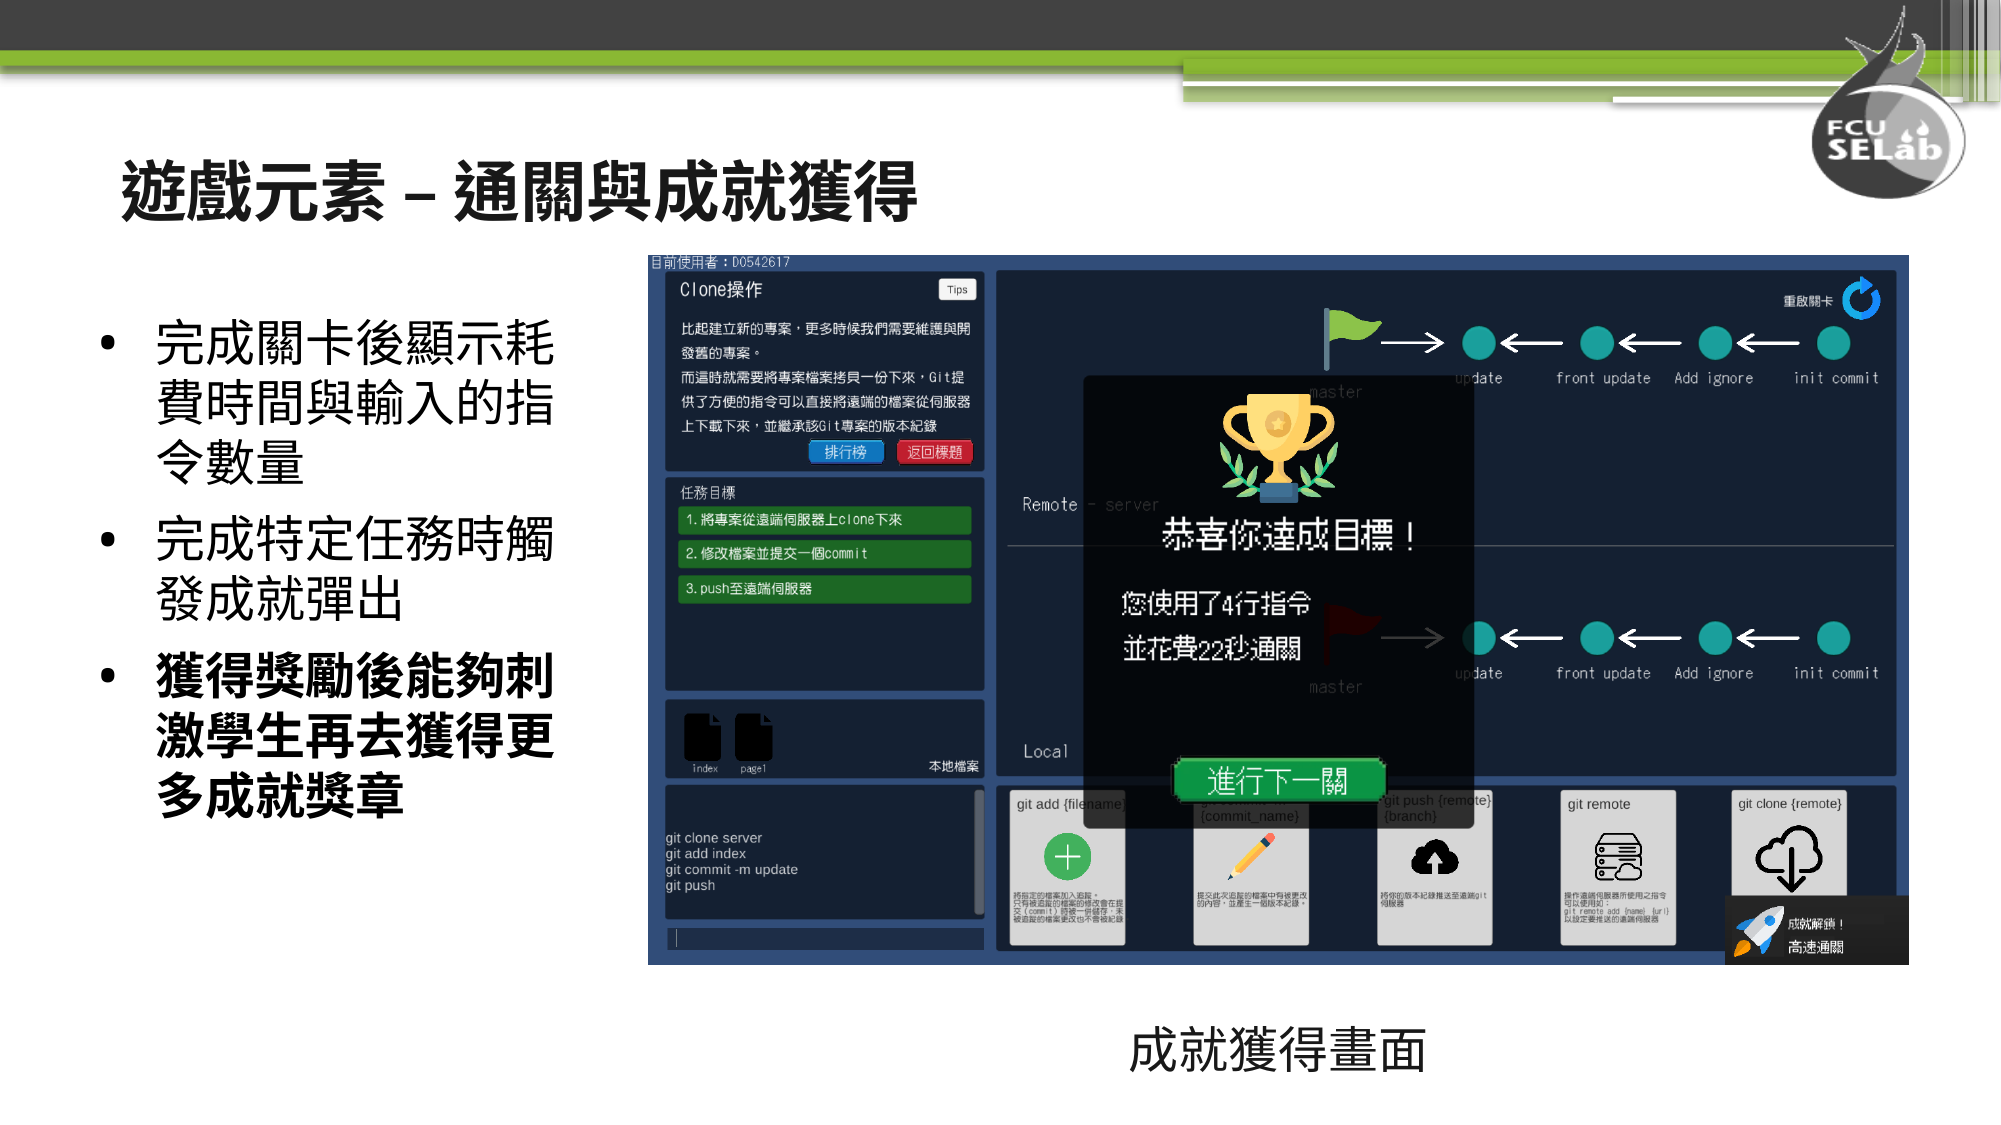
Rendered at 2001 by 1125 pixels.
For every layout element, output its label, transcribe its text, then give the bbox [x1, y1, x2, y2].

text_box 成就獲得畫面 [648, 998, 1909, 1099]
text_box 遊戲元素 – 通關與成就獲得 [0, 101, 1709, 277]
text_box 完成關卡後顯示耗費時間與輸入的指令數量 完成特定任務時觸發成就彈出 獲得獎勵後能夠刺激學生再去獲得更多成就獎章 [78, 301, 624, 1112]
picture [1780, 2, 2000, 203]
picture [648, 255, 1910, 965]
